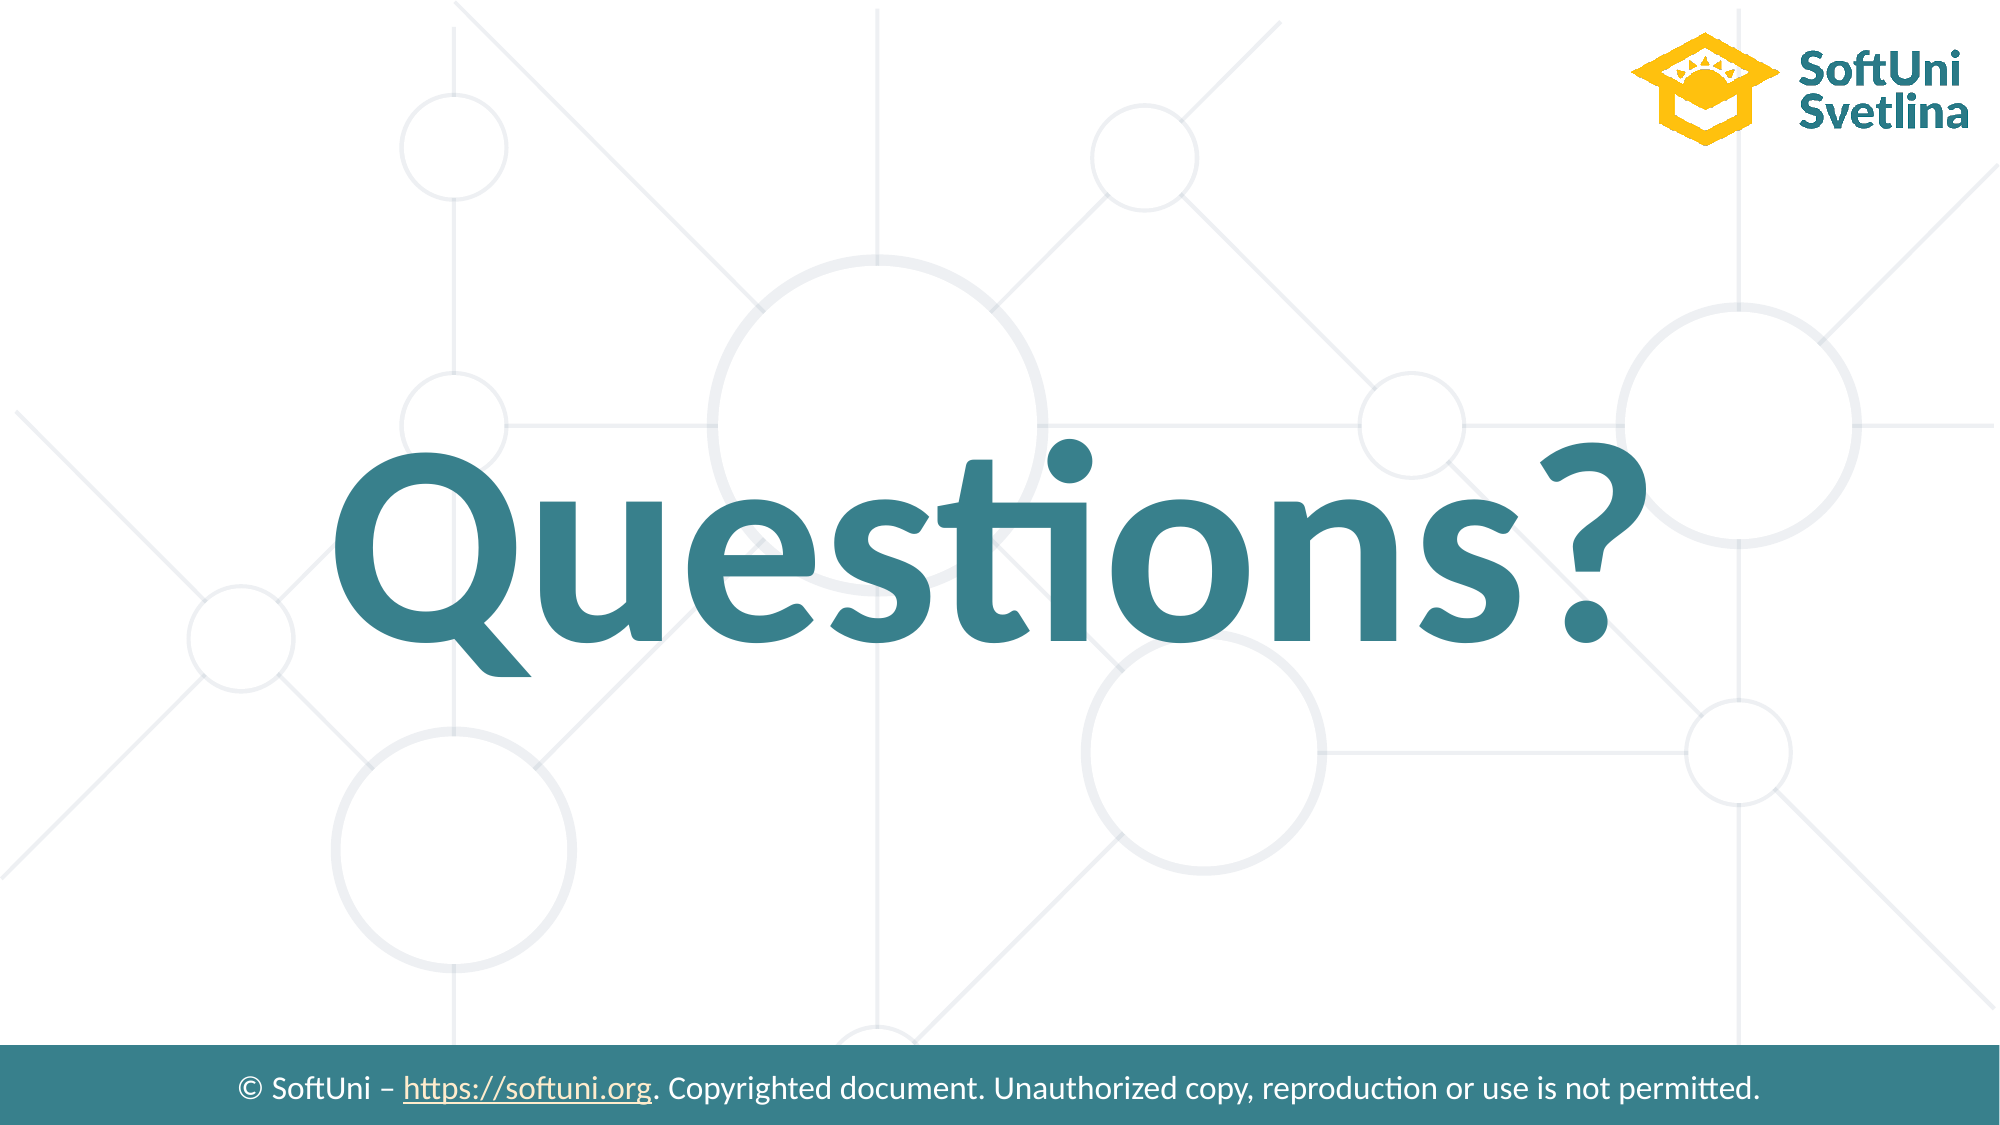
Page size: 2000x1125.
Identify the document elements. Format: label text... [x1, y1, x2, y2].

picture [1628, 32, 1969, 146]
title Questions? [221, 397, 1768, 656]
